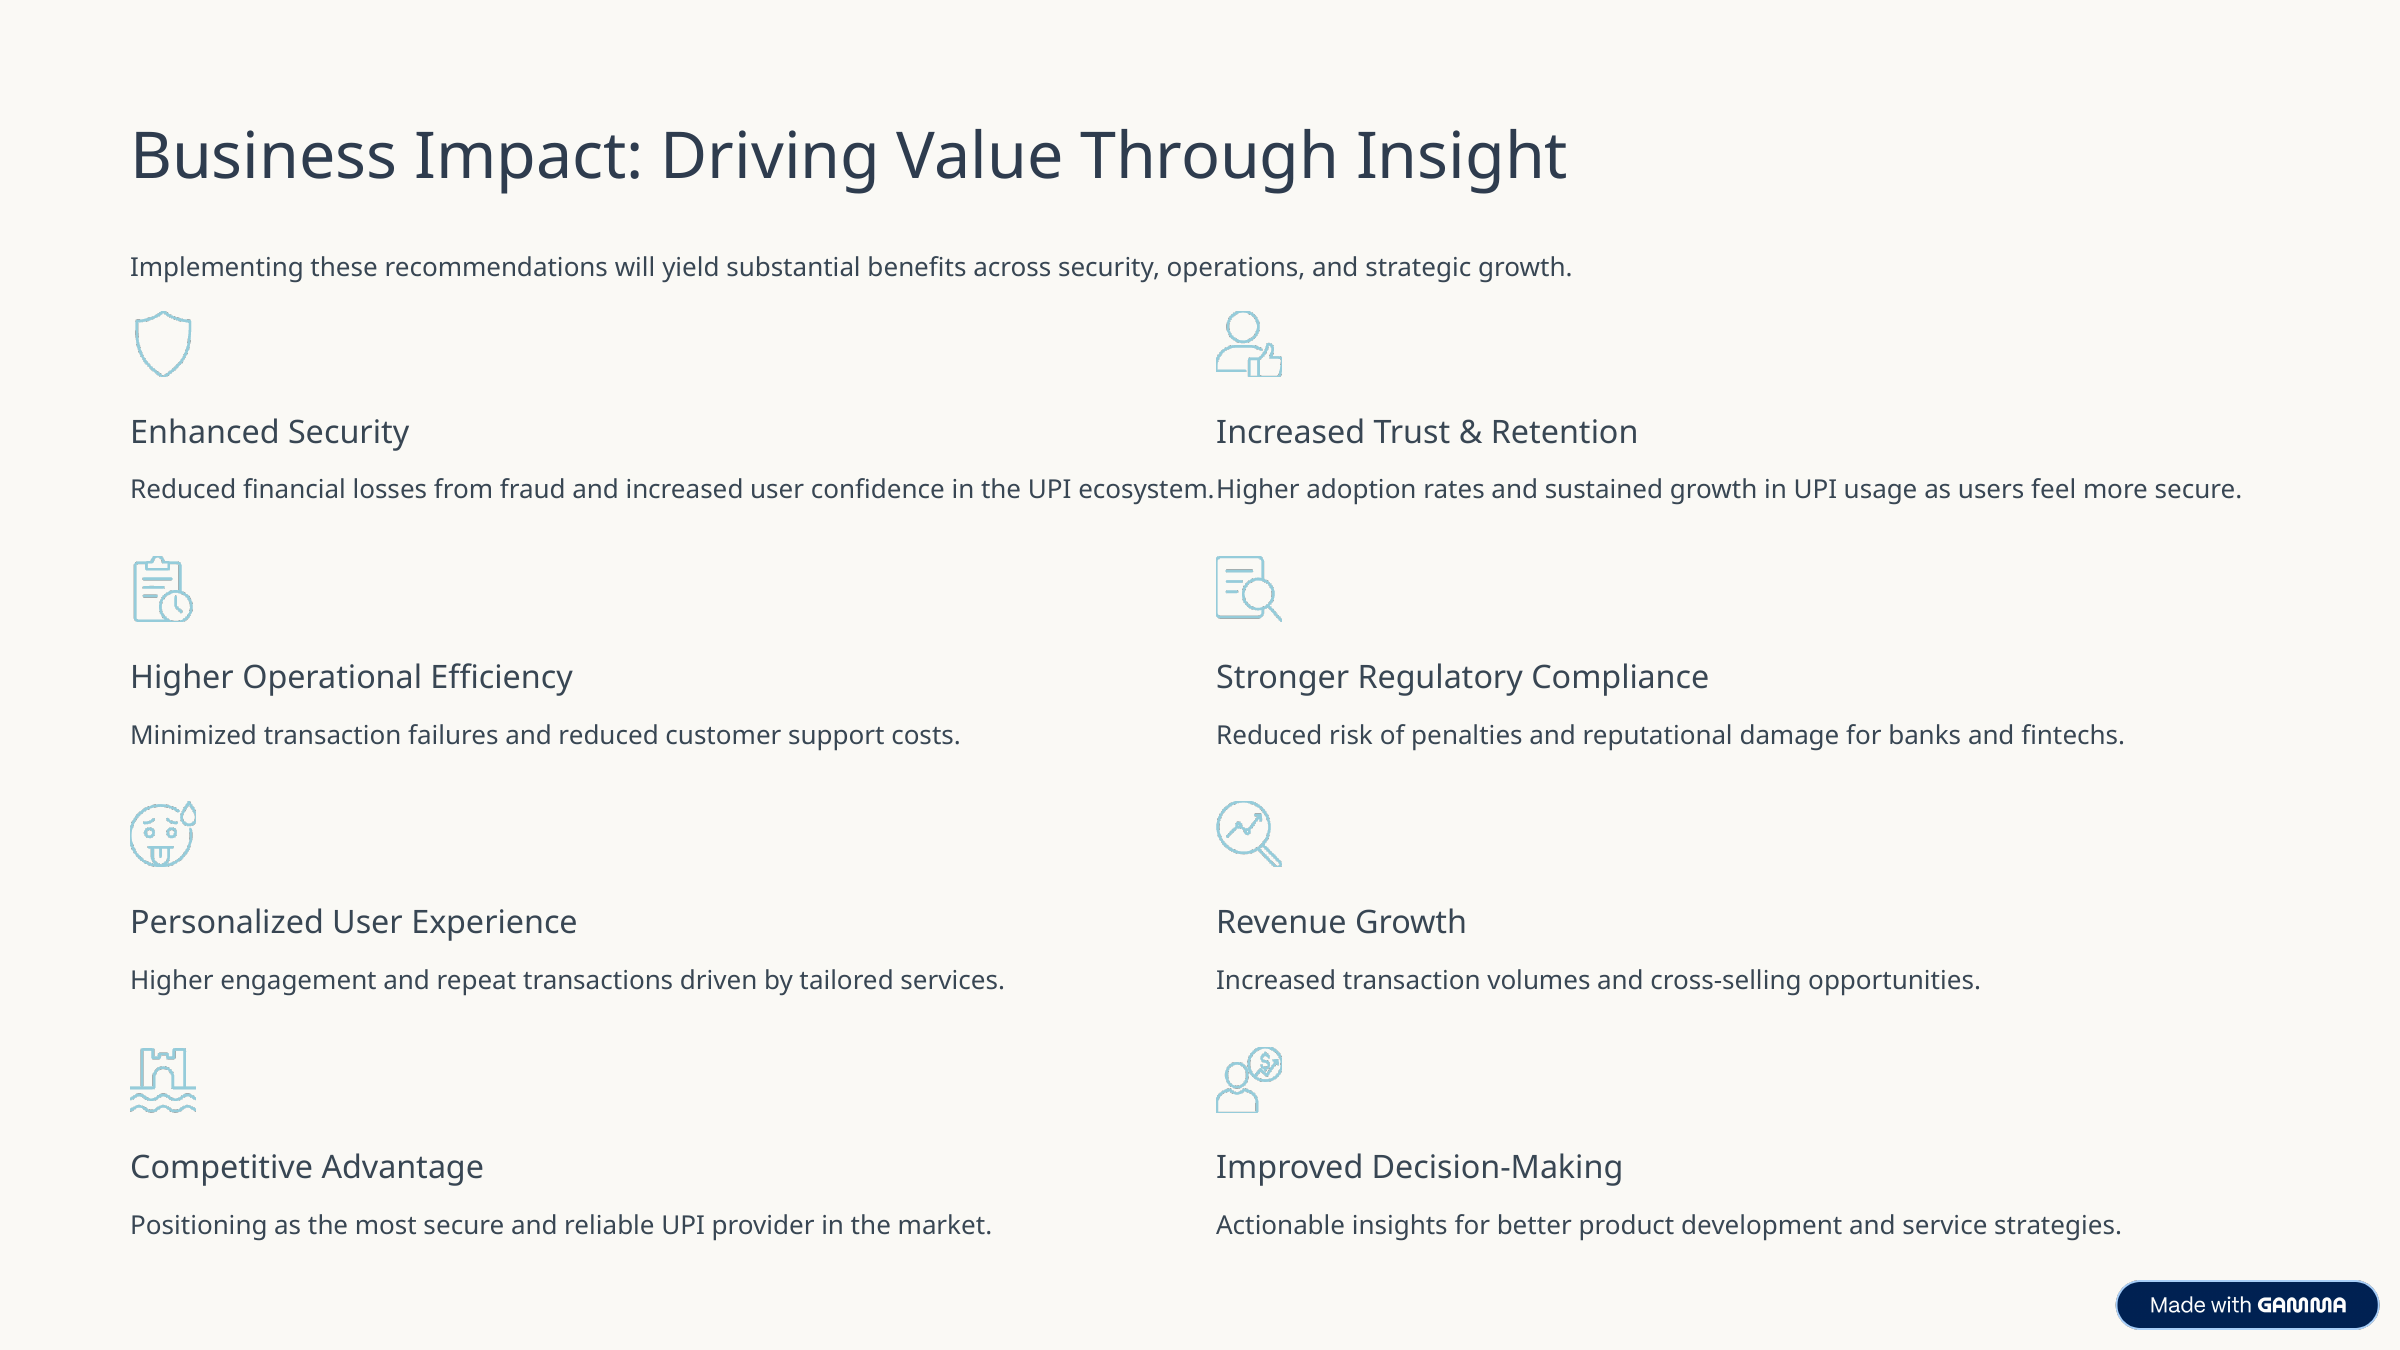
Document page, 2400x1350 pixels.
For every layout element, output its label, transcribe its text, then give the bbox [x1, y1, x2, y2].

text_box Minimized transaction failures and reduced customer support costs. [130, 710, 1184, 750]
text_box Enhanced Security [130, 409, 456, 450]
text_box Reduced risk of penalties and reputational damage for banks and fintechs. [1216, 710, 2270, 750]
picture [130, 1047, 196, 1113]
text_box Business Impact: Driving Value Through Insight [130, 109, 1520, 192]
picture [2106, 1271, 2389, 1339]
text_box Implementing these recommendations will yield substantial benefits across security, operations, and strategic growth. [130, 243, 2270, 283]
picture [130, 556, 196, 622]
text_box Reduced financial losses from fraud and increased user confidence in the UPI ecosystem. [130, 465, 1184, 505]
text_box Higher adoption rates and sustained growth in UPI usage as users feel more secure. [1216, 465, 2270, 505]
picture [1216, 311, 1282, 377]
text_box Improved Decision-Making [1216, 1144, 1615, 1186]
picture [1216, 801, 1282, 867]
text_box Higher Operational Efficiency [130, 654, 564, 696]
text_box Increased Trust & Retention [1216, 409, 1628, 450]
text_box Revenue Growth [1216, 899, 1542, 941]
text_box Stronger Regulatory Compliance [1216, 654, 1704, 696]
picture [130, 311, 196, 377]
picture [1216, 1047, 1282, 1113]
text_box Increased transaction volumes and cross-selling opportunities. [1216, 955, 2270, 995]
text_box Personalized User Experience [130, 899, 567, 941]
picture [130, 801, 196, 867]
text_box Competitive Advantage [130, 1144, 482, 1186]
text_box Positioning as the most secure and reliable UPI provider in the market. [130, 1201, 1184, 1241]
picture [1216, 556, 1282, 622]
text_box Actionable insights for better product development and service strategies. [1216, 1201, 2270, 1241]
text_box Higher engagement and repeat transactions driven by tailored services. [130, 955, 1184, 995]
